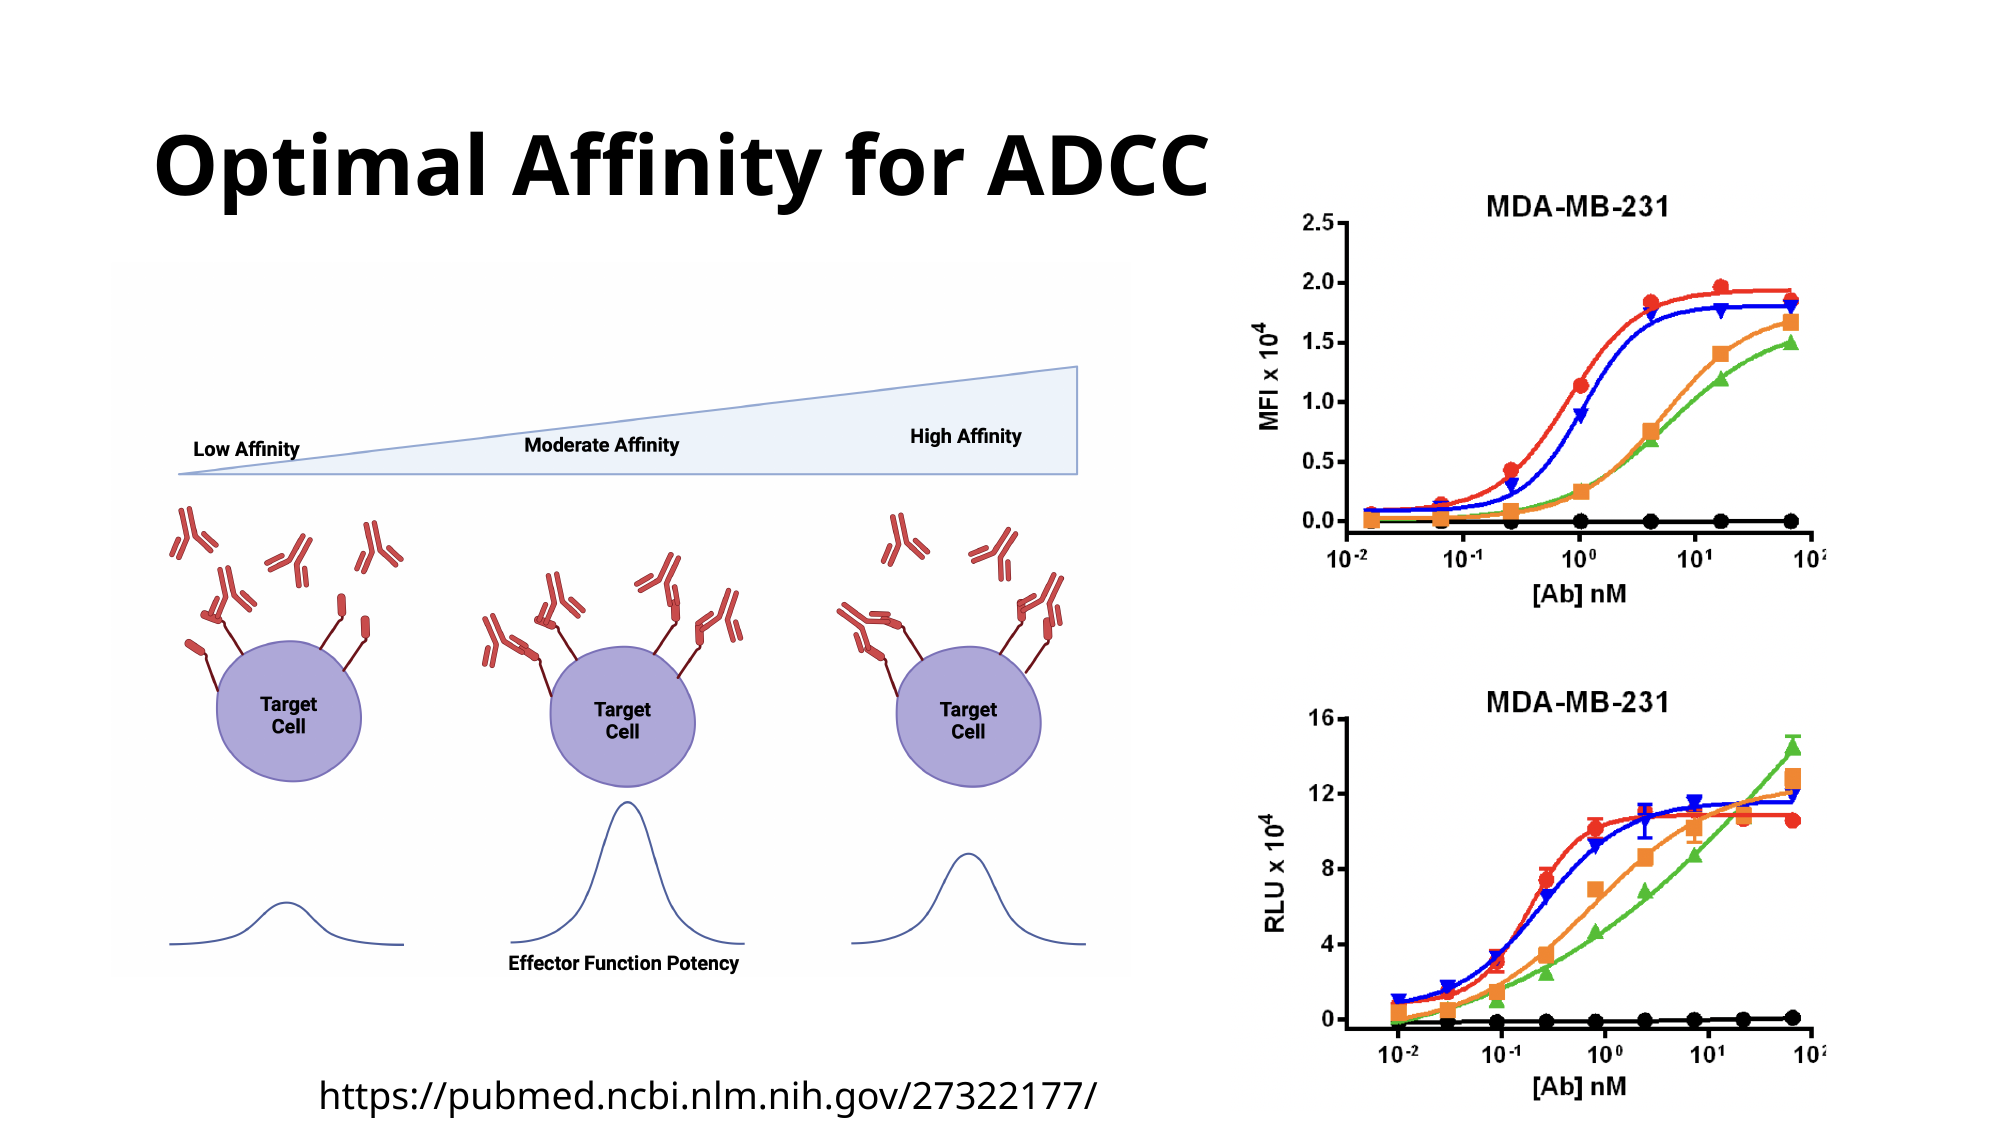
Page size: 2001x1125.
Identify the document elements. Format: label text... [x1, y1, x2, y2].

text_box https://pubmed.ncbi.nlm.nih.gov/27322177/ [303, 1064, 1113, 1125]
picture [1229, 181, 1827, 1111]
title Optimal Affinity for ADCC [137, 59, 1863, 278]
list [110, 261, 1132, 977]
